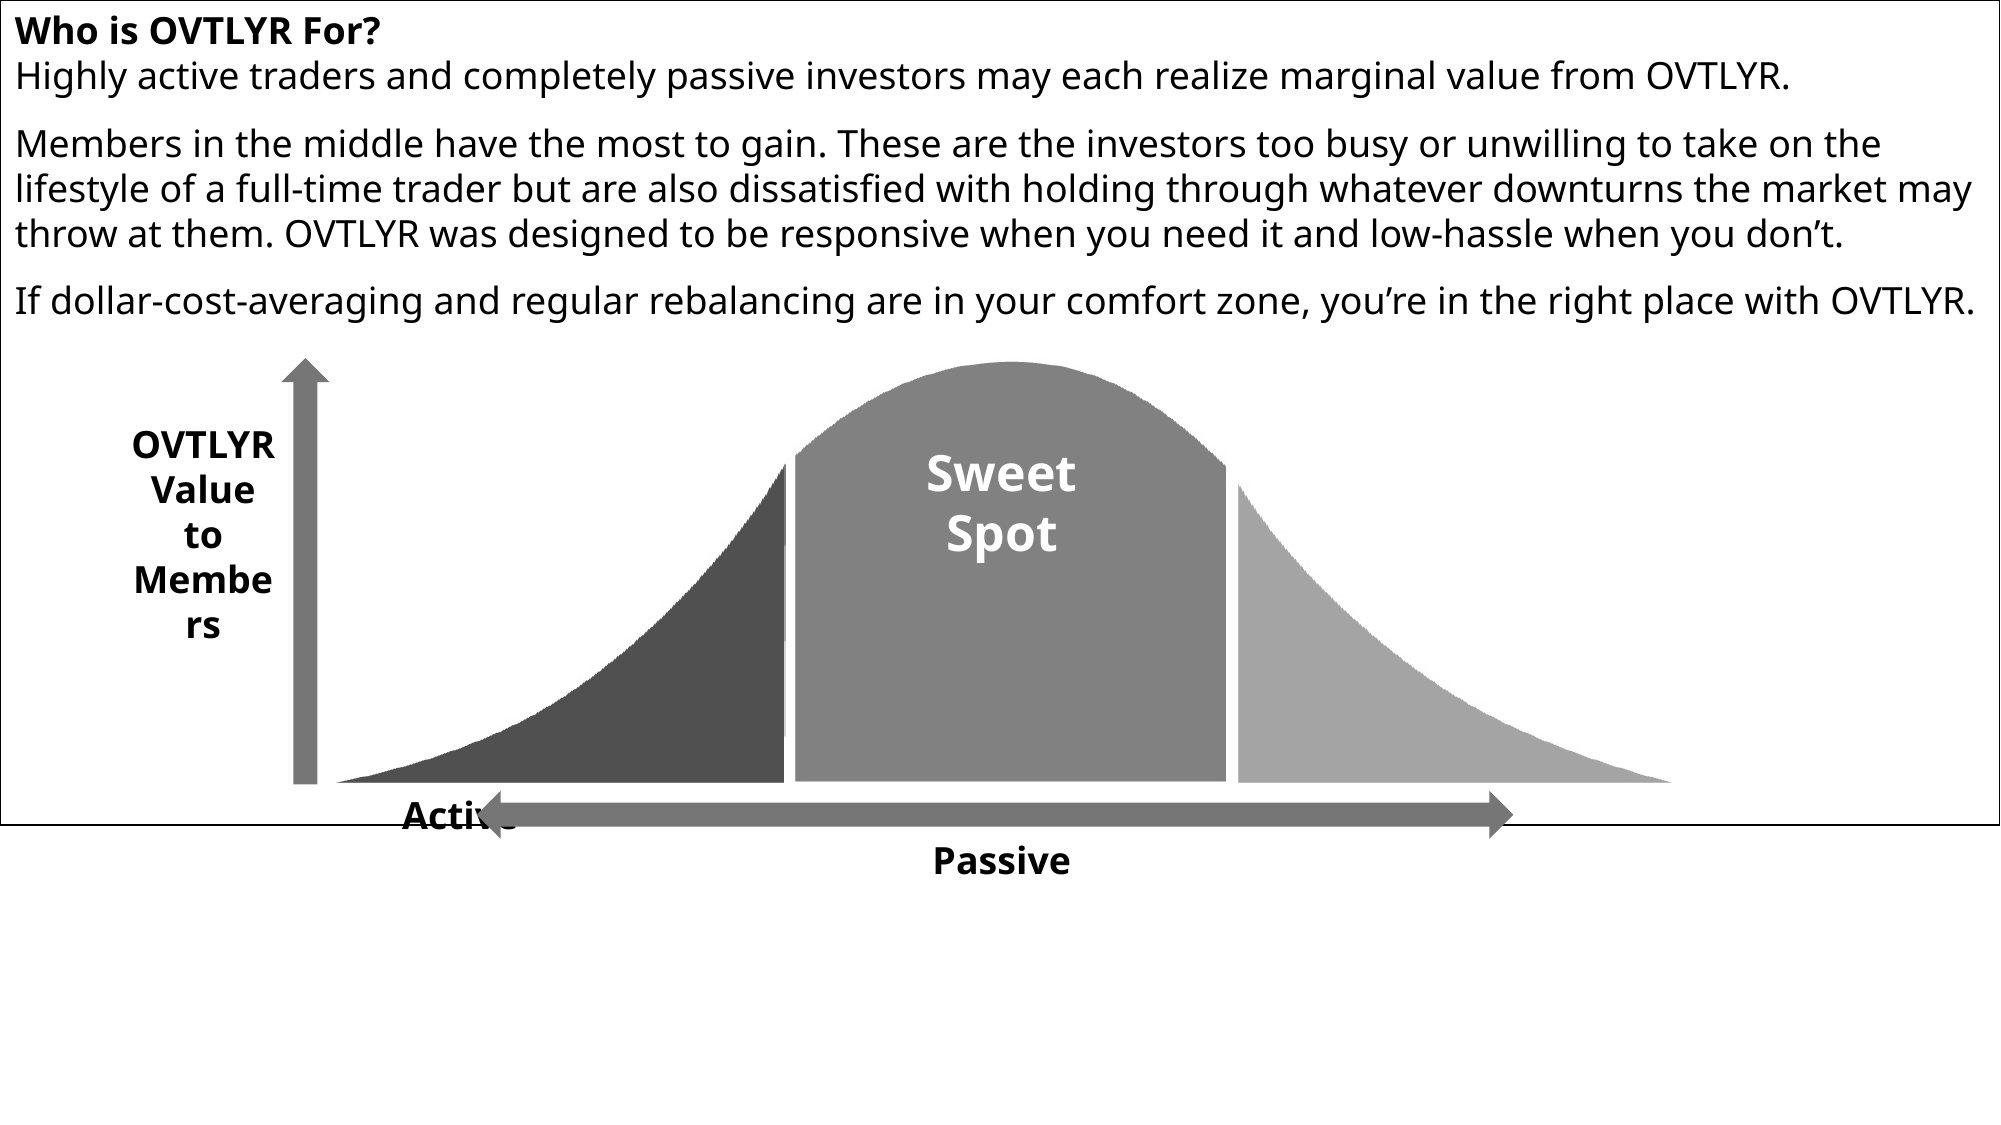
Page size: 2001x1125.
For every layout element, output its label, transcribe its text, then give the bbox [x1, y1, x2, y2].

text_box OVTLYR Value to Members [113, 414, 292, 654]
text_box Active Passive [331, 785, 1672, 889]
picture [331, 358, 1673, 785]
text_box [278, 356, 331, 786]
text_box Who is OVTLYR For? Highly active traders and completely passive investors may each realize marginal value from OVTLYR. Members in the middle have the most to gain. These are the investors too busy or unwilling to take on the lifestyle of a full-time trader but are also dissatisfied with holding through whatever downturns the market may throw at them. OVTLYR was designed to be responsive when you need it and low-hassle when you don’t. If dollar-cost-averaging and regular rebalancing are in your comfort zone, you’re in the right place with OVTLYR. [0, 0, 2000, 825]
text_box [475, 788, 1515, 842]
